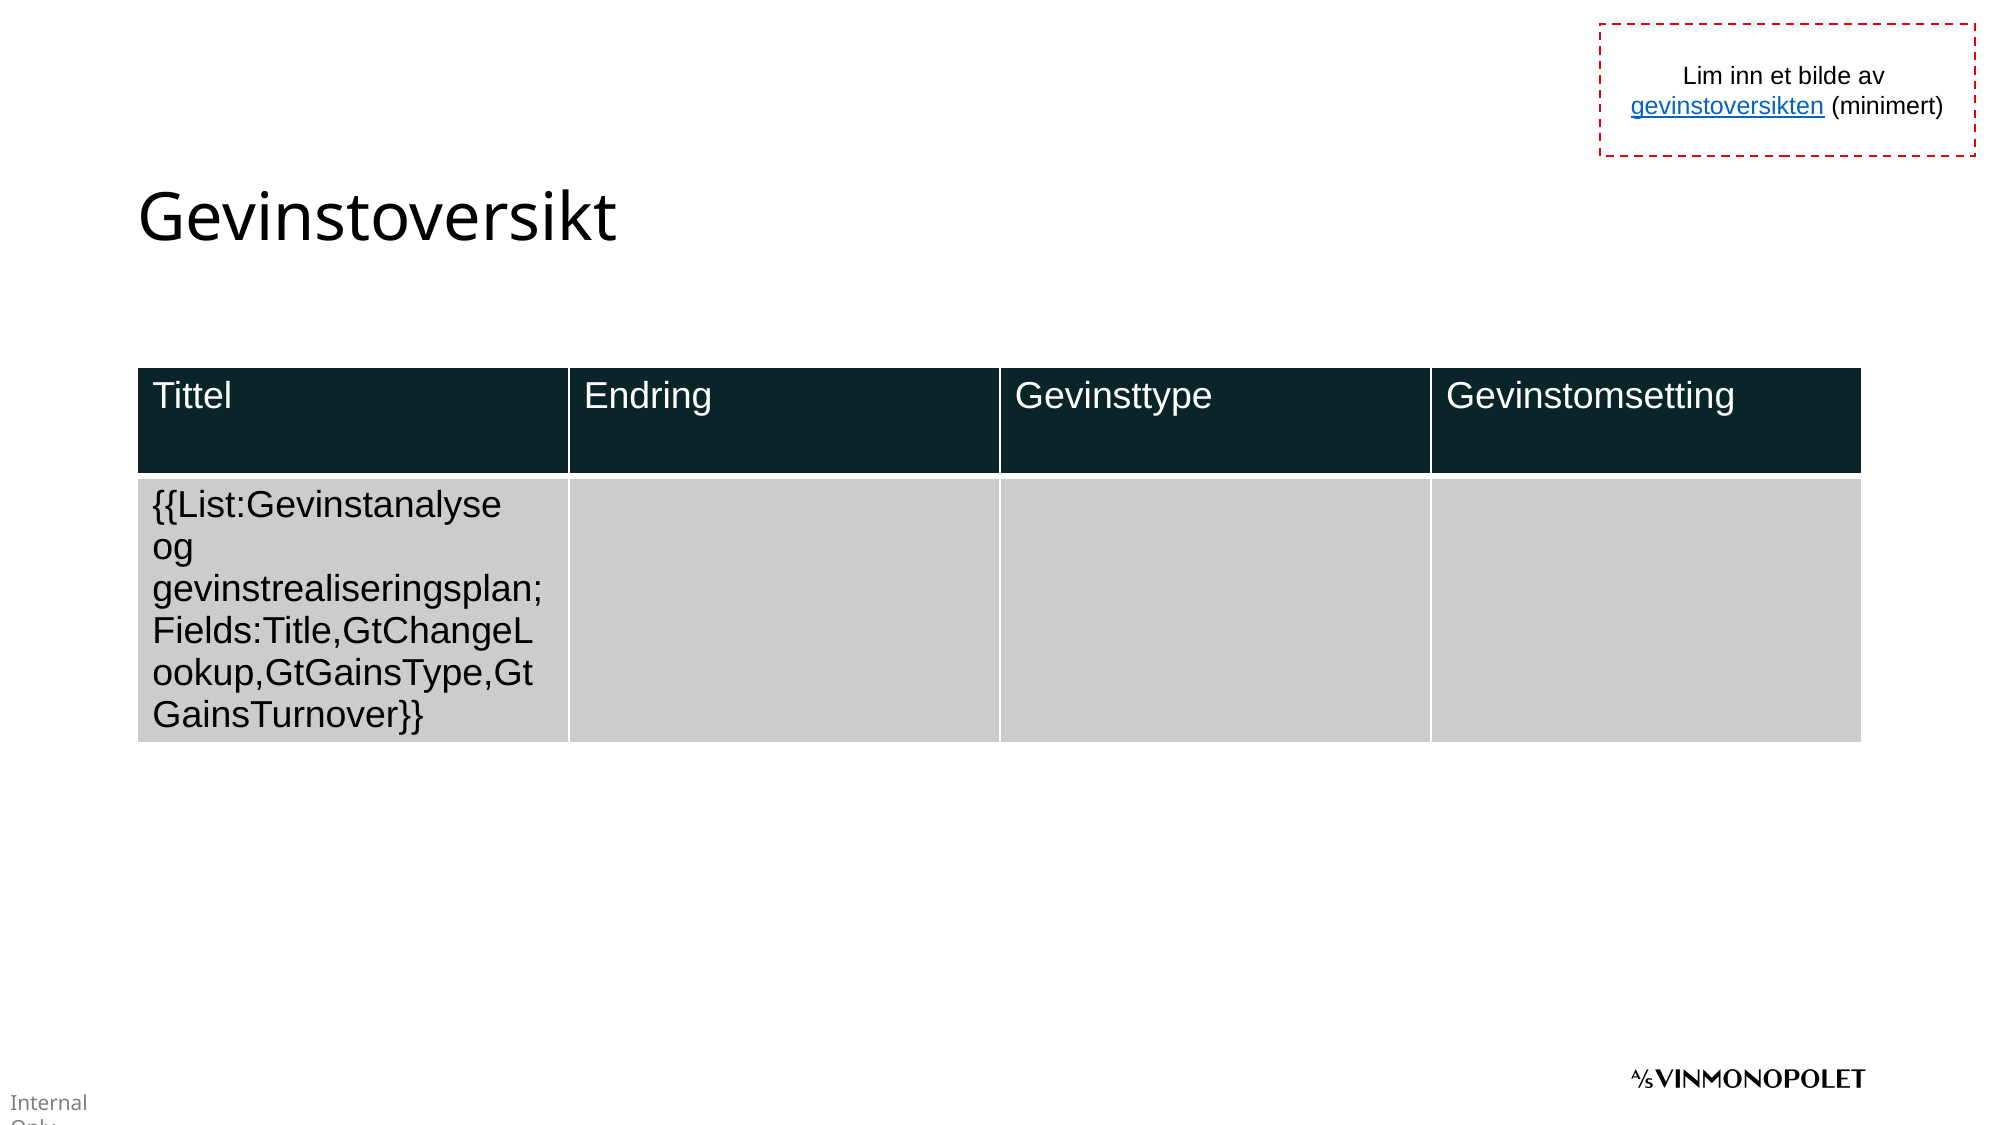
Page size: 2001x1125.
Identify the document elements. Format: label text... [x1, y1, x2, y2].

table_cell [1432, 479, 1861, 742]
table_cell [570, 479, 999, 742]
table_header Gevinsttype [1001, 368, 1430, 473]
table_header Tittel [138, 368, 568, 473]
title Gevinstoversikt [137, 84, 1863, 262]
table_cell [1001, 479, 1430, 742]
table_header Gevinstomsetting [1432, 368, 1861, 473]
text_box Lim inn et bilde av gevinstoversikten (minimert) [1599, 23, 1976, 157]
table_cell {{List:Gevinstanalyse og gevinstrealiseringsplan;Fields:Title,GtChangeLookup,GtGainsType,GtGainsTurnover}} [138, 479, 568, 742]
table_header Endring [570, 368, 999, 473]
